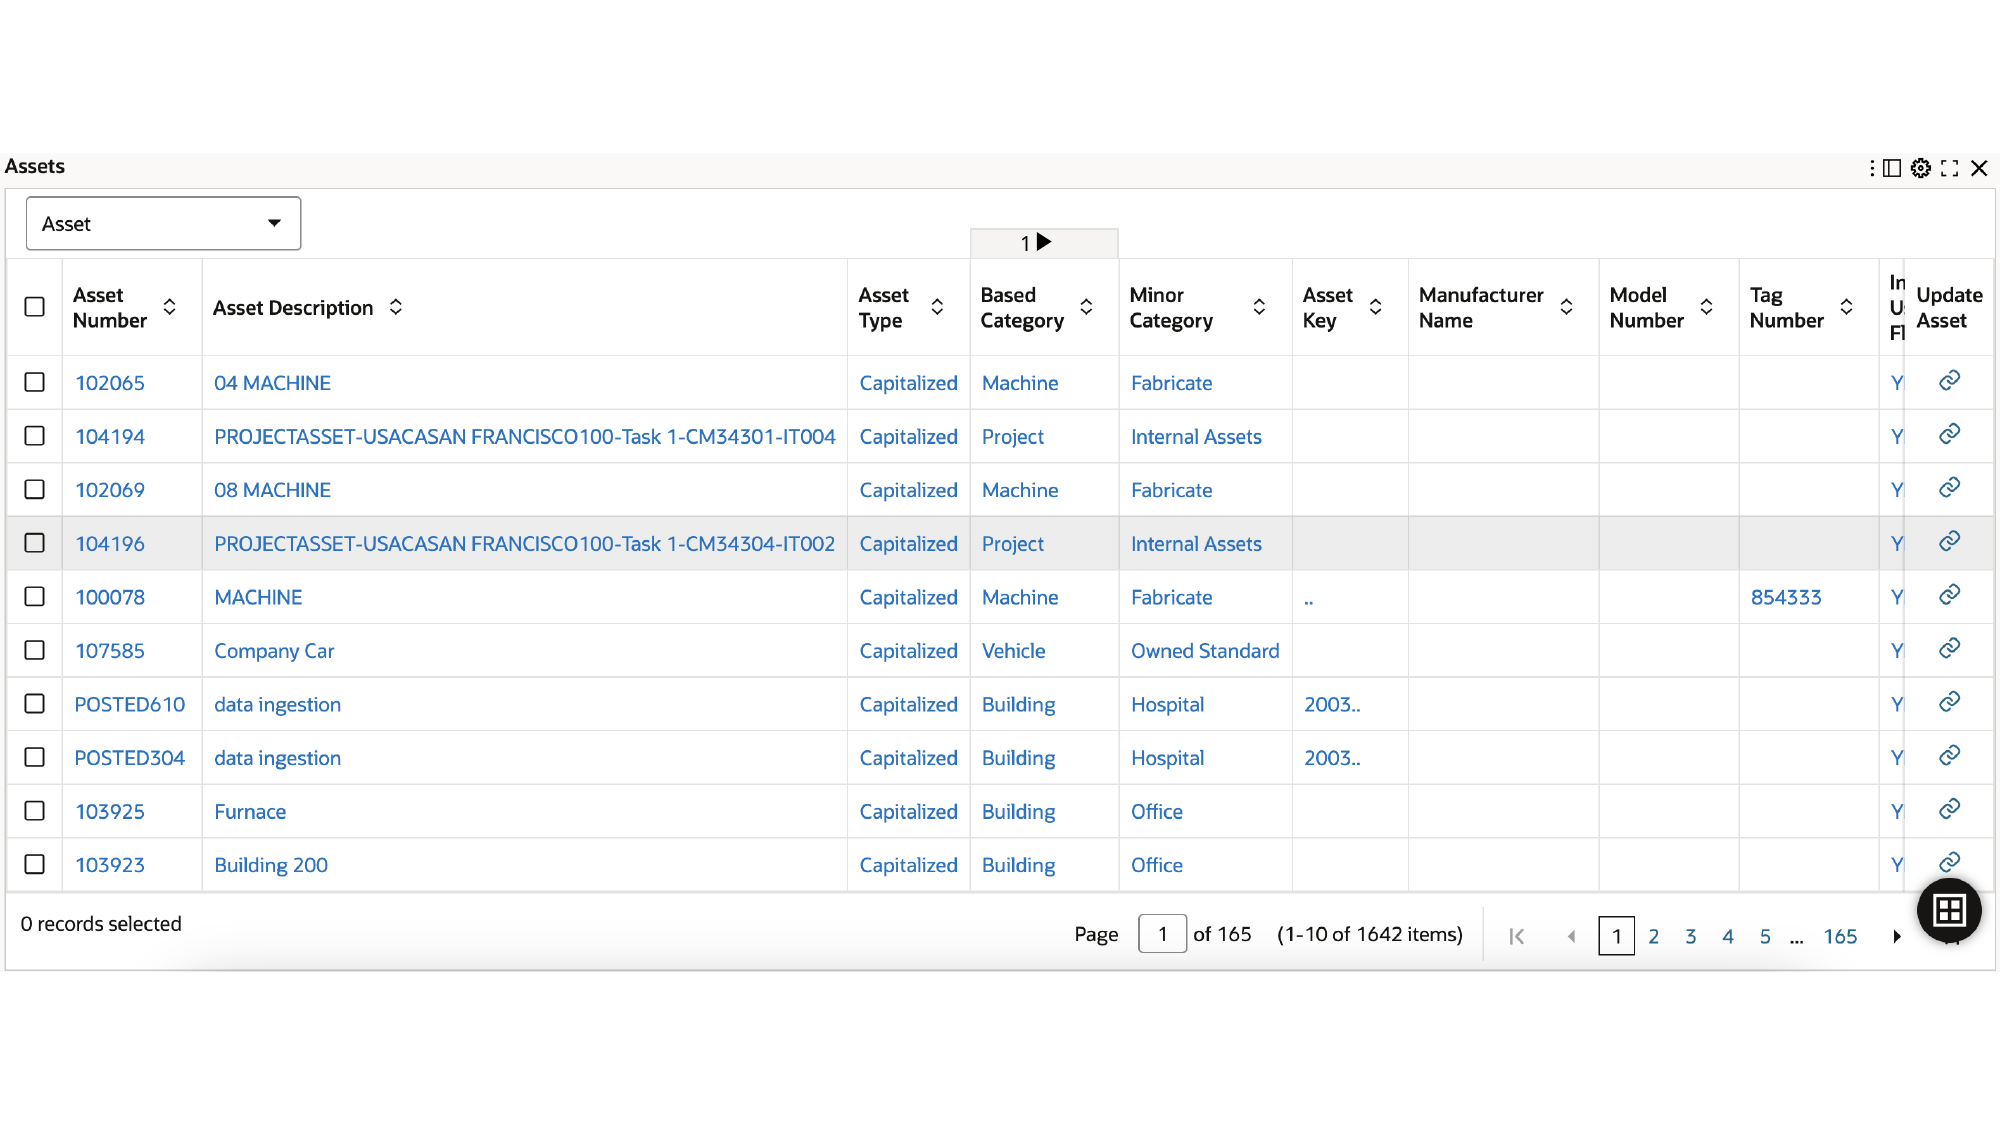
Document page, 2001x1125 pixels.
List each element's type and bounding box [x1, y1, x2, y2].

picture [0, 153, 2000, 972]
